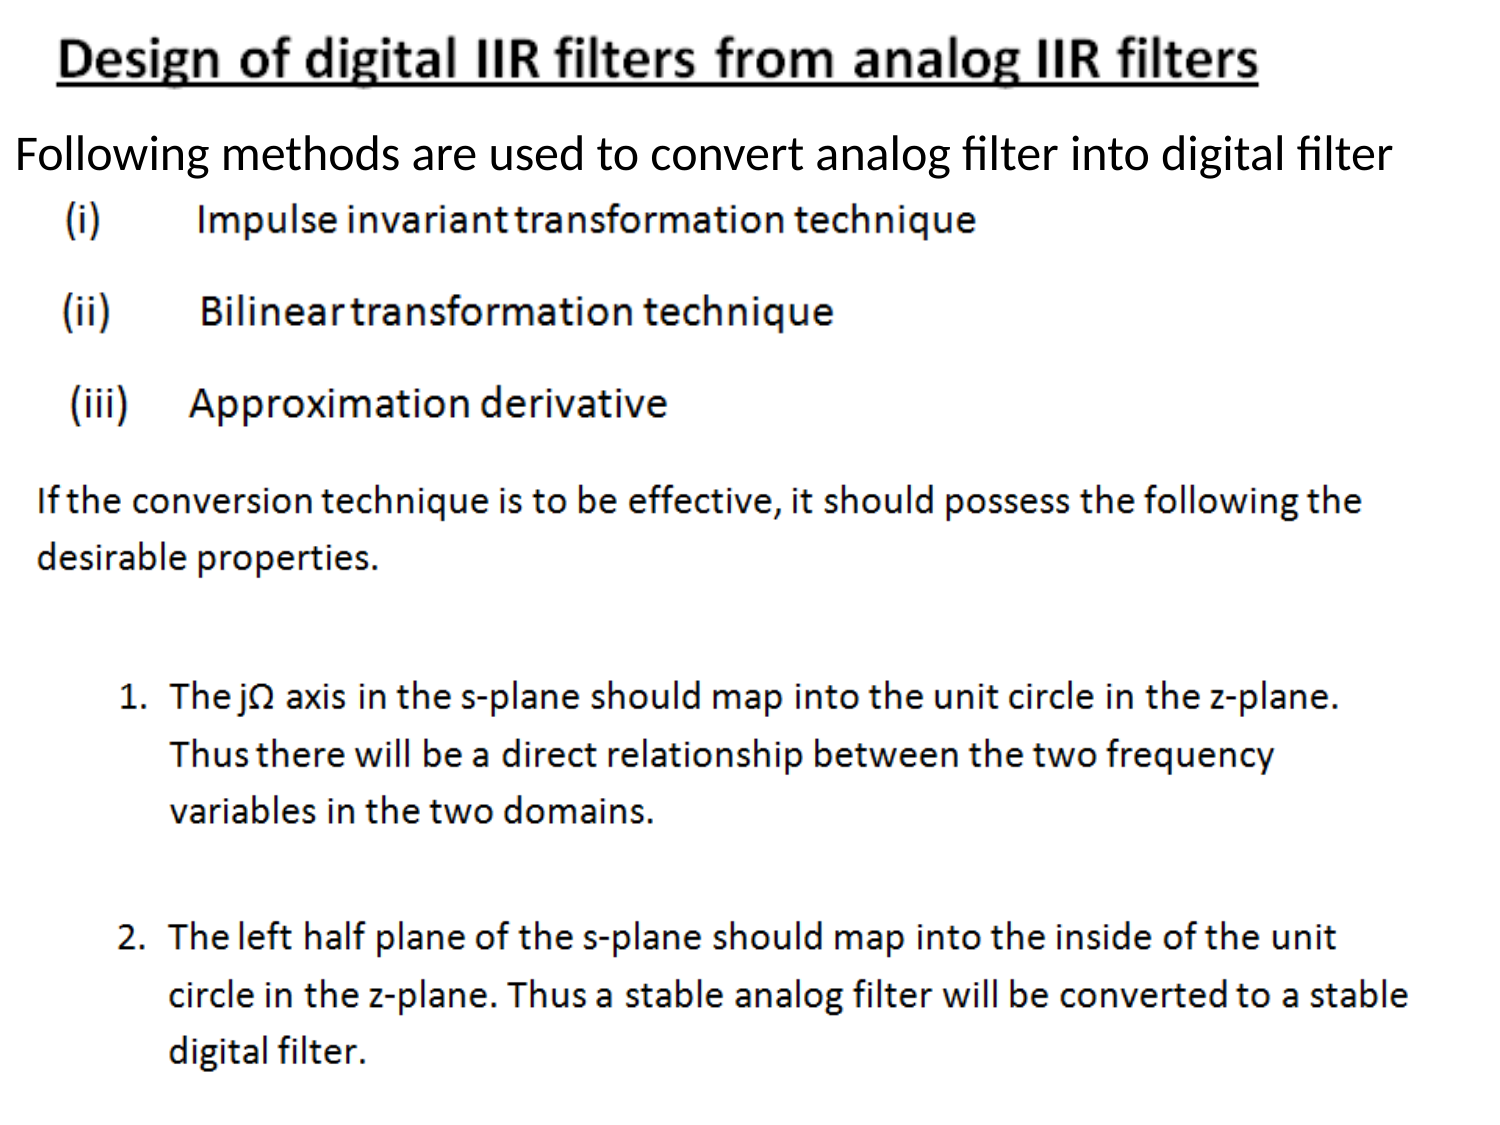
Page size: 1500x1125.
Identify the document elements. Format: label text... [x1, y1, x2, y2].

picture [24, 474, 1371, 587]
text_box Following methods are used to convert analog filter into digital filter [0, 112, 1450, 188]
picture [112, 662, 1344, 830]
picture [49, 24, 1278, 131]
picture [112, 912, 1419, 1076]
picture [49, 187, 1037, 353]
picture [62, 362, 678, 434]
